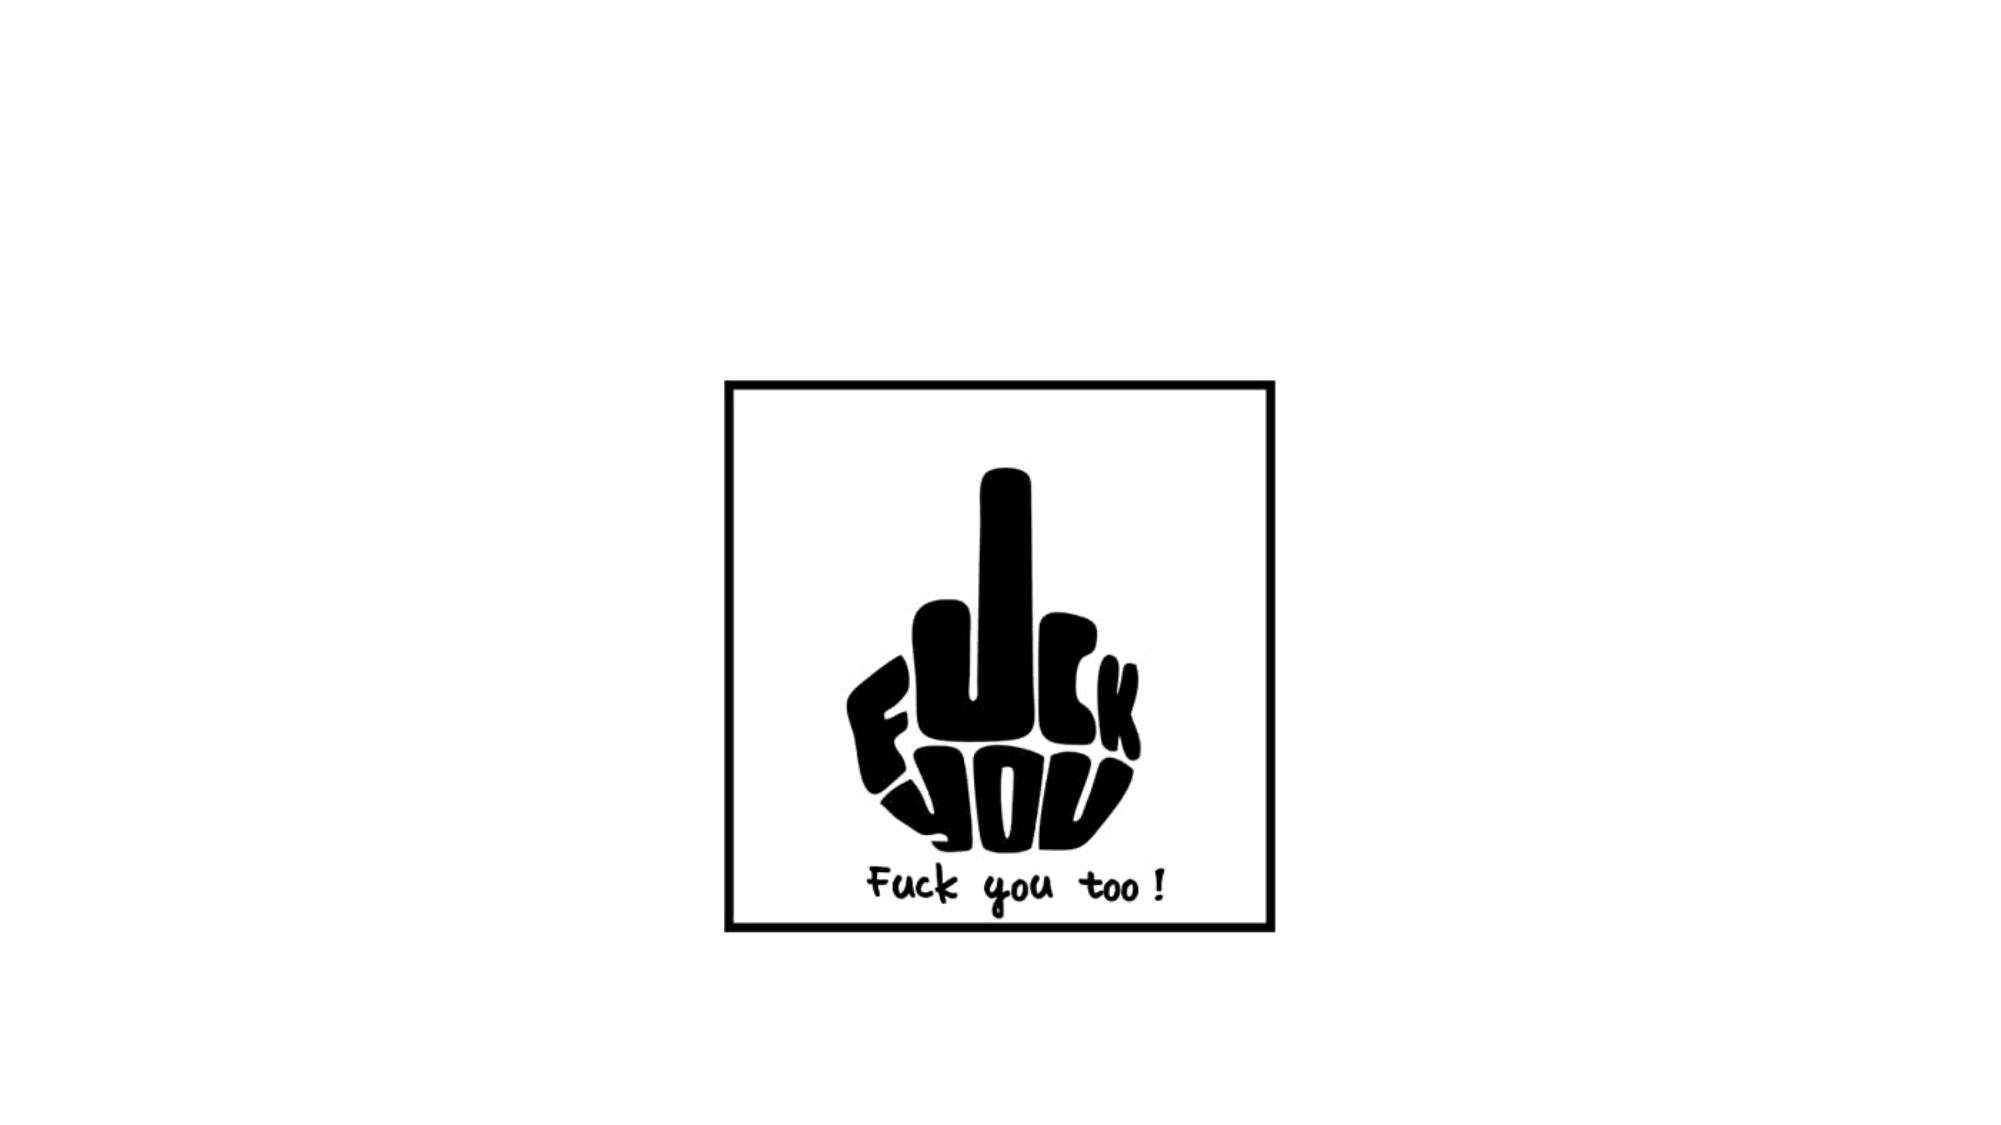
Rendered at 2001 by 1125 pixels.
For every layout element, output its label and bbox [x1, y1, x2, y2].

list [643, 299, 1357, 1014]
